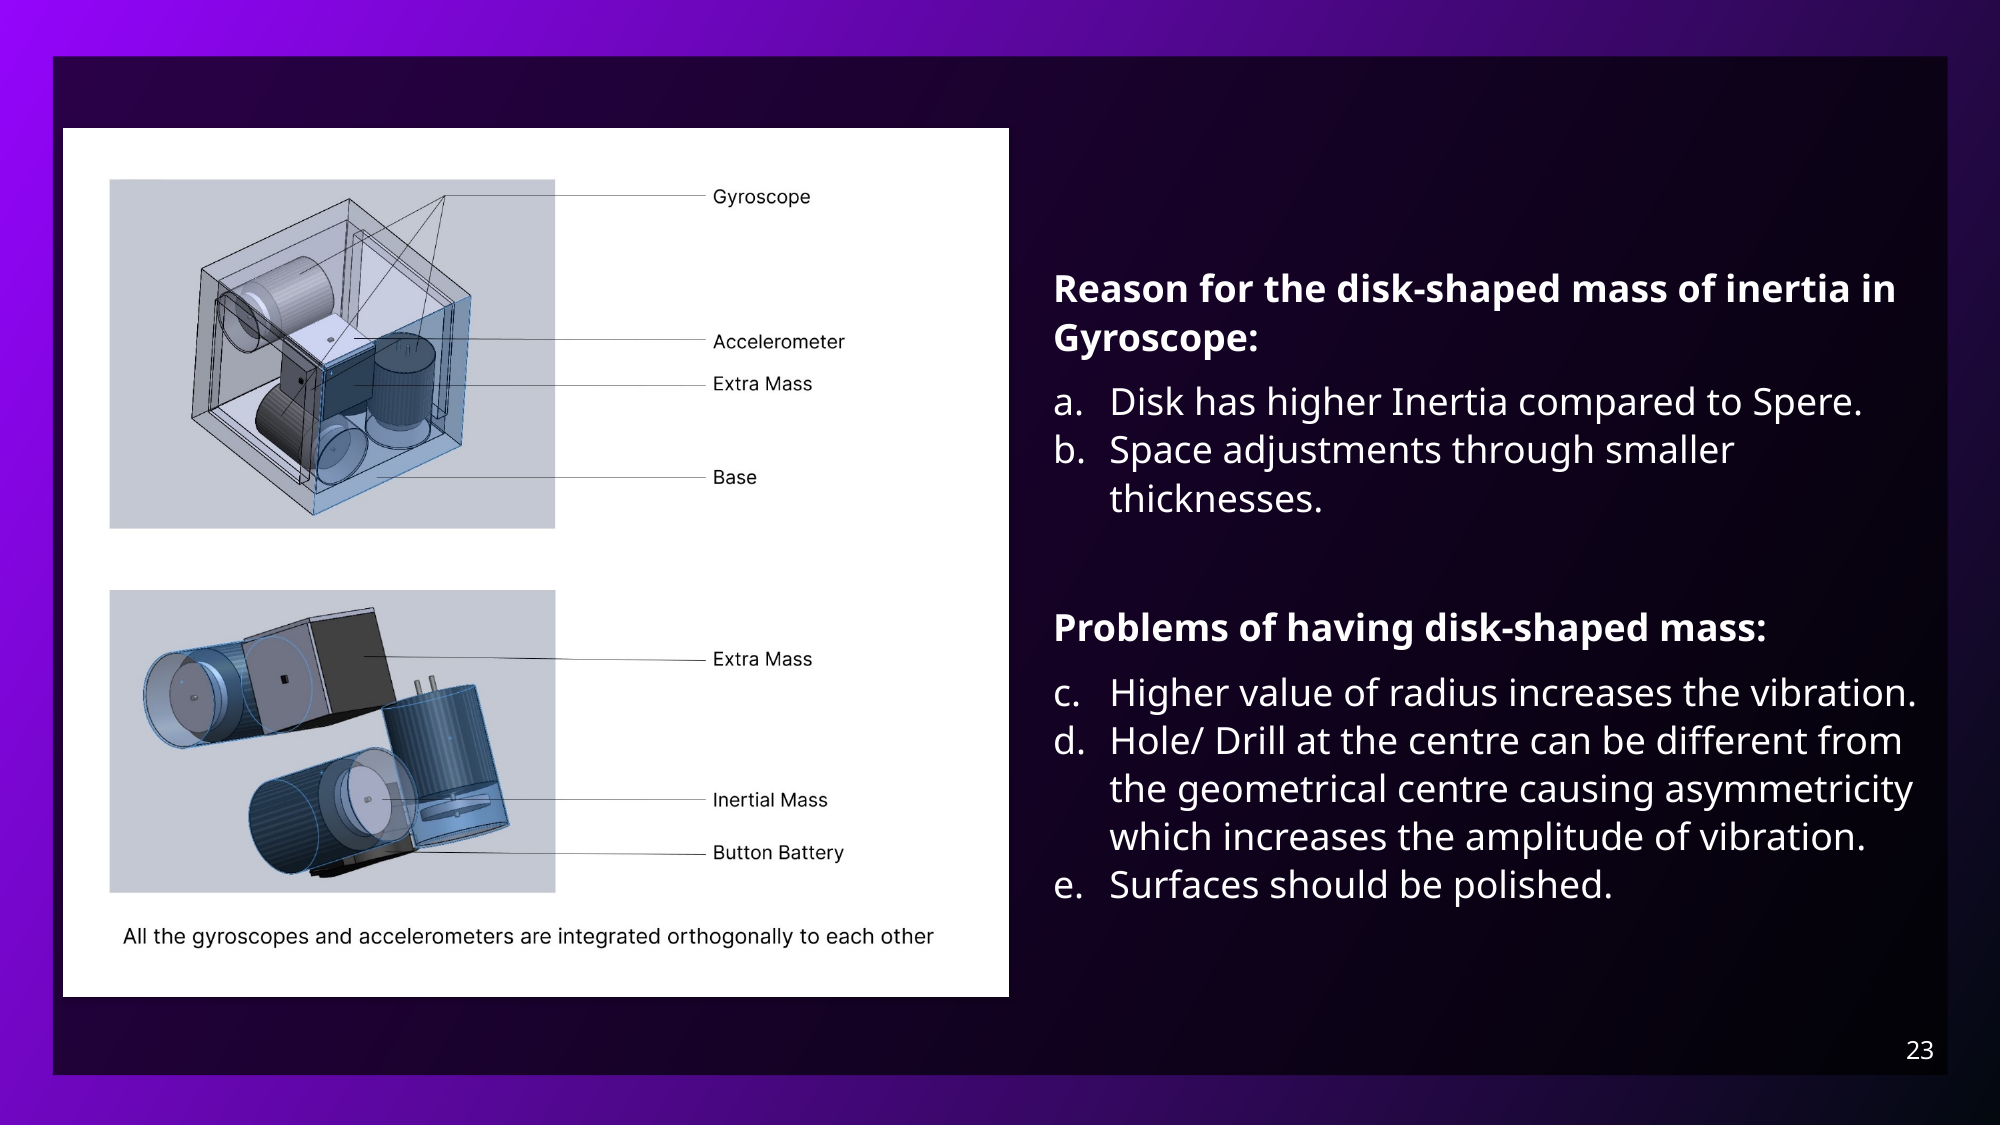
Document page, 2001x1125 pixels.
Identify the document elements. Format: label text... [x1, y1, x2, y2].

picture [77, 142, 995, 983]
text_box Reason for the disk-shaped mass of inertia in Gyroscope: Disk has higher Inertia compared to Spere. Space adjustments through smaller thicknesses. Problems of having disk-shaped mass: Higher value of radius increases the vibration. Hole/ Drill at the centre can be different from the geometrical centre causing asymmetricity which increases the amplitude of vibration. Surfaces should be polished. [1038, 254, 1950, 914]
slide_number 23 [1499, 1021, 1950, 1082]
